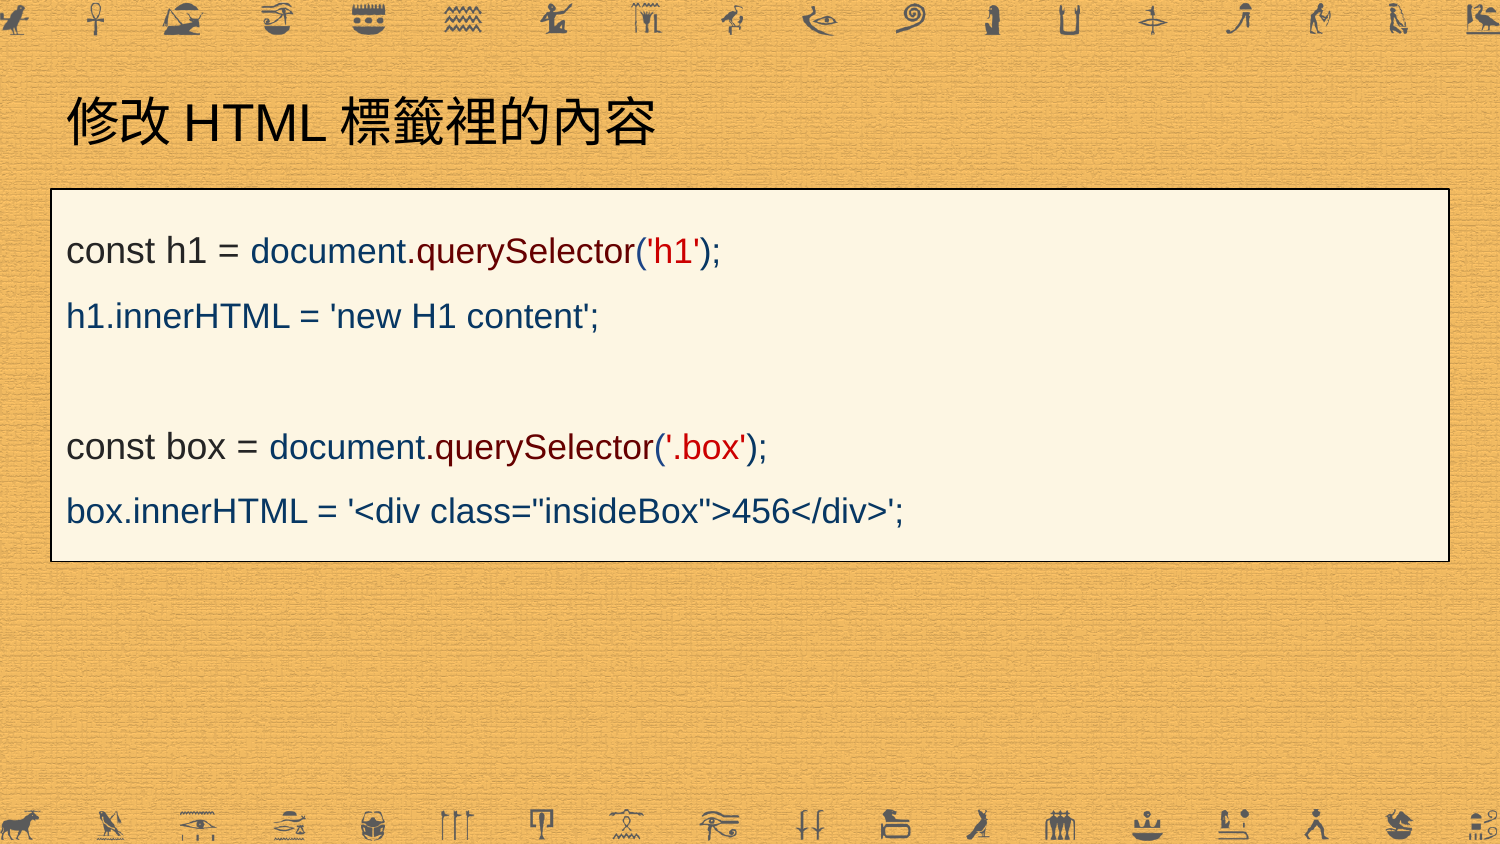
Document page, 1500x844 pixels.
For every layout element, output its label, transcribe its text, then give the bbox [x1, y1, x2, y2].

picture [0, 0, 1500, 844]
list const h1 = document.querySelector('h1'); h1.innerHTML = 'new H1 content'; const box = document.querySelector('.box'); box.innerHTML = '<div class="insideBox">456</div>'; [51, 189, 1449, 562]
title 修改HTML標籤裡的內容 [51, 72, 1449, 167]
